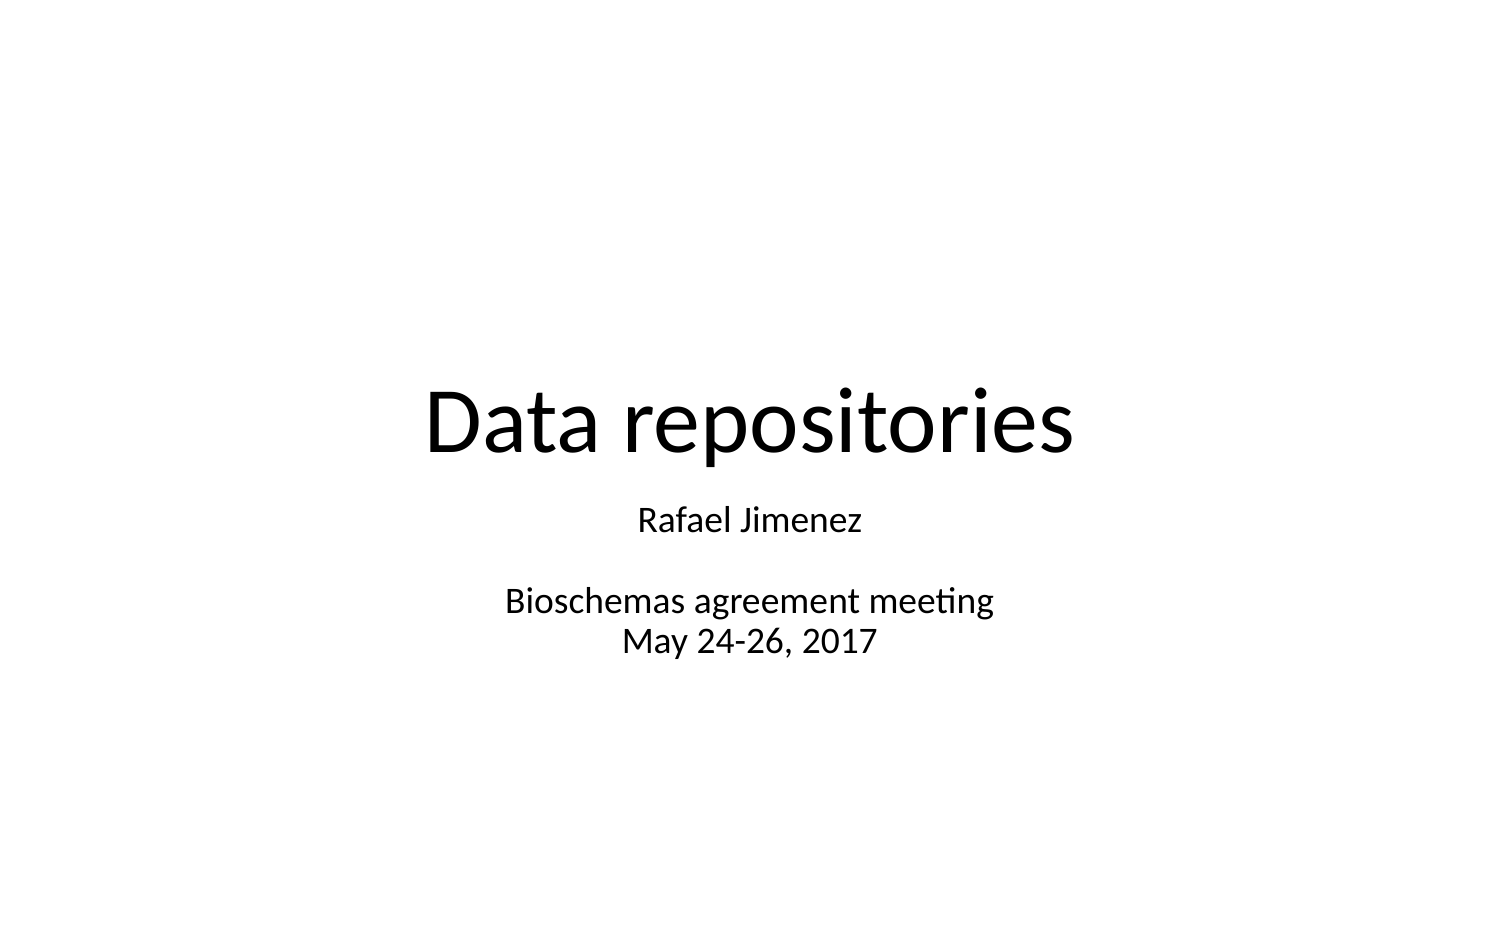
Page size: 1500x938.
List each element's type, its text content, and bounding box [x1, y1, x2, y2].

title Data repositories [187, 153, 1313, 480]
subtitle Rafael Jimenez Bioschemas agreement meeting May 24-26, 2017 [187, 492, 1313, 719]
